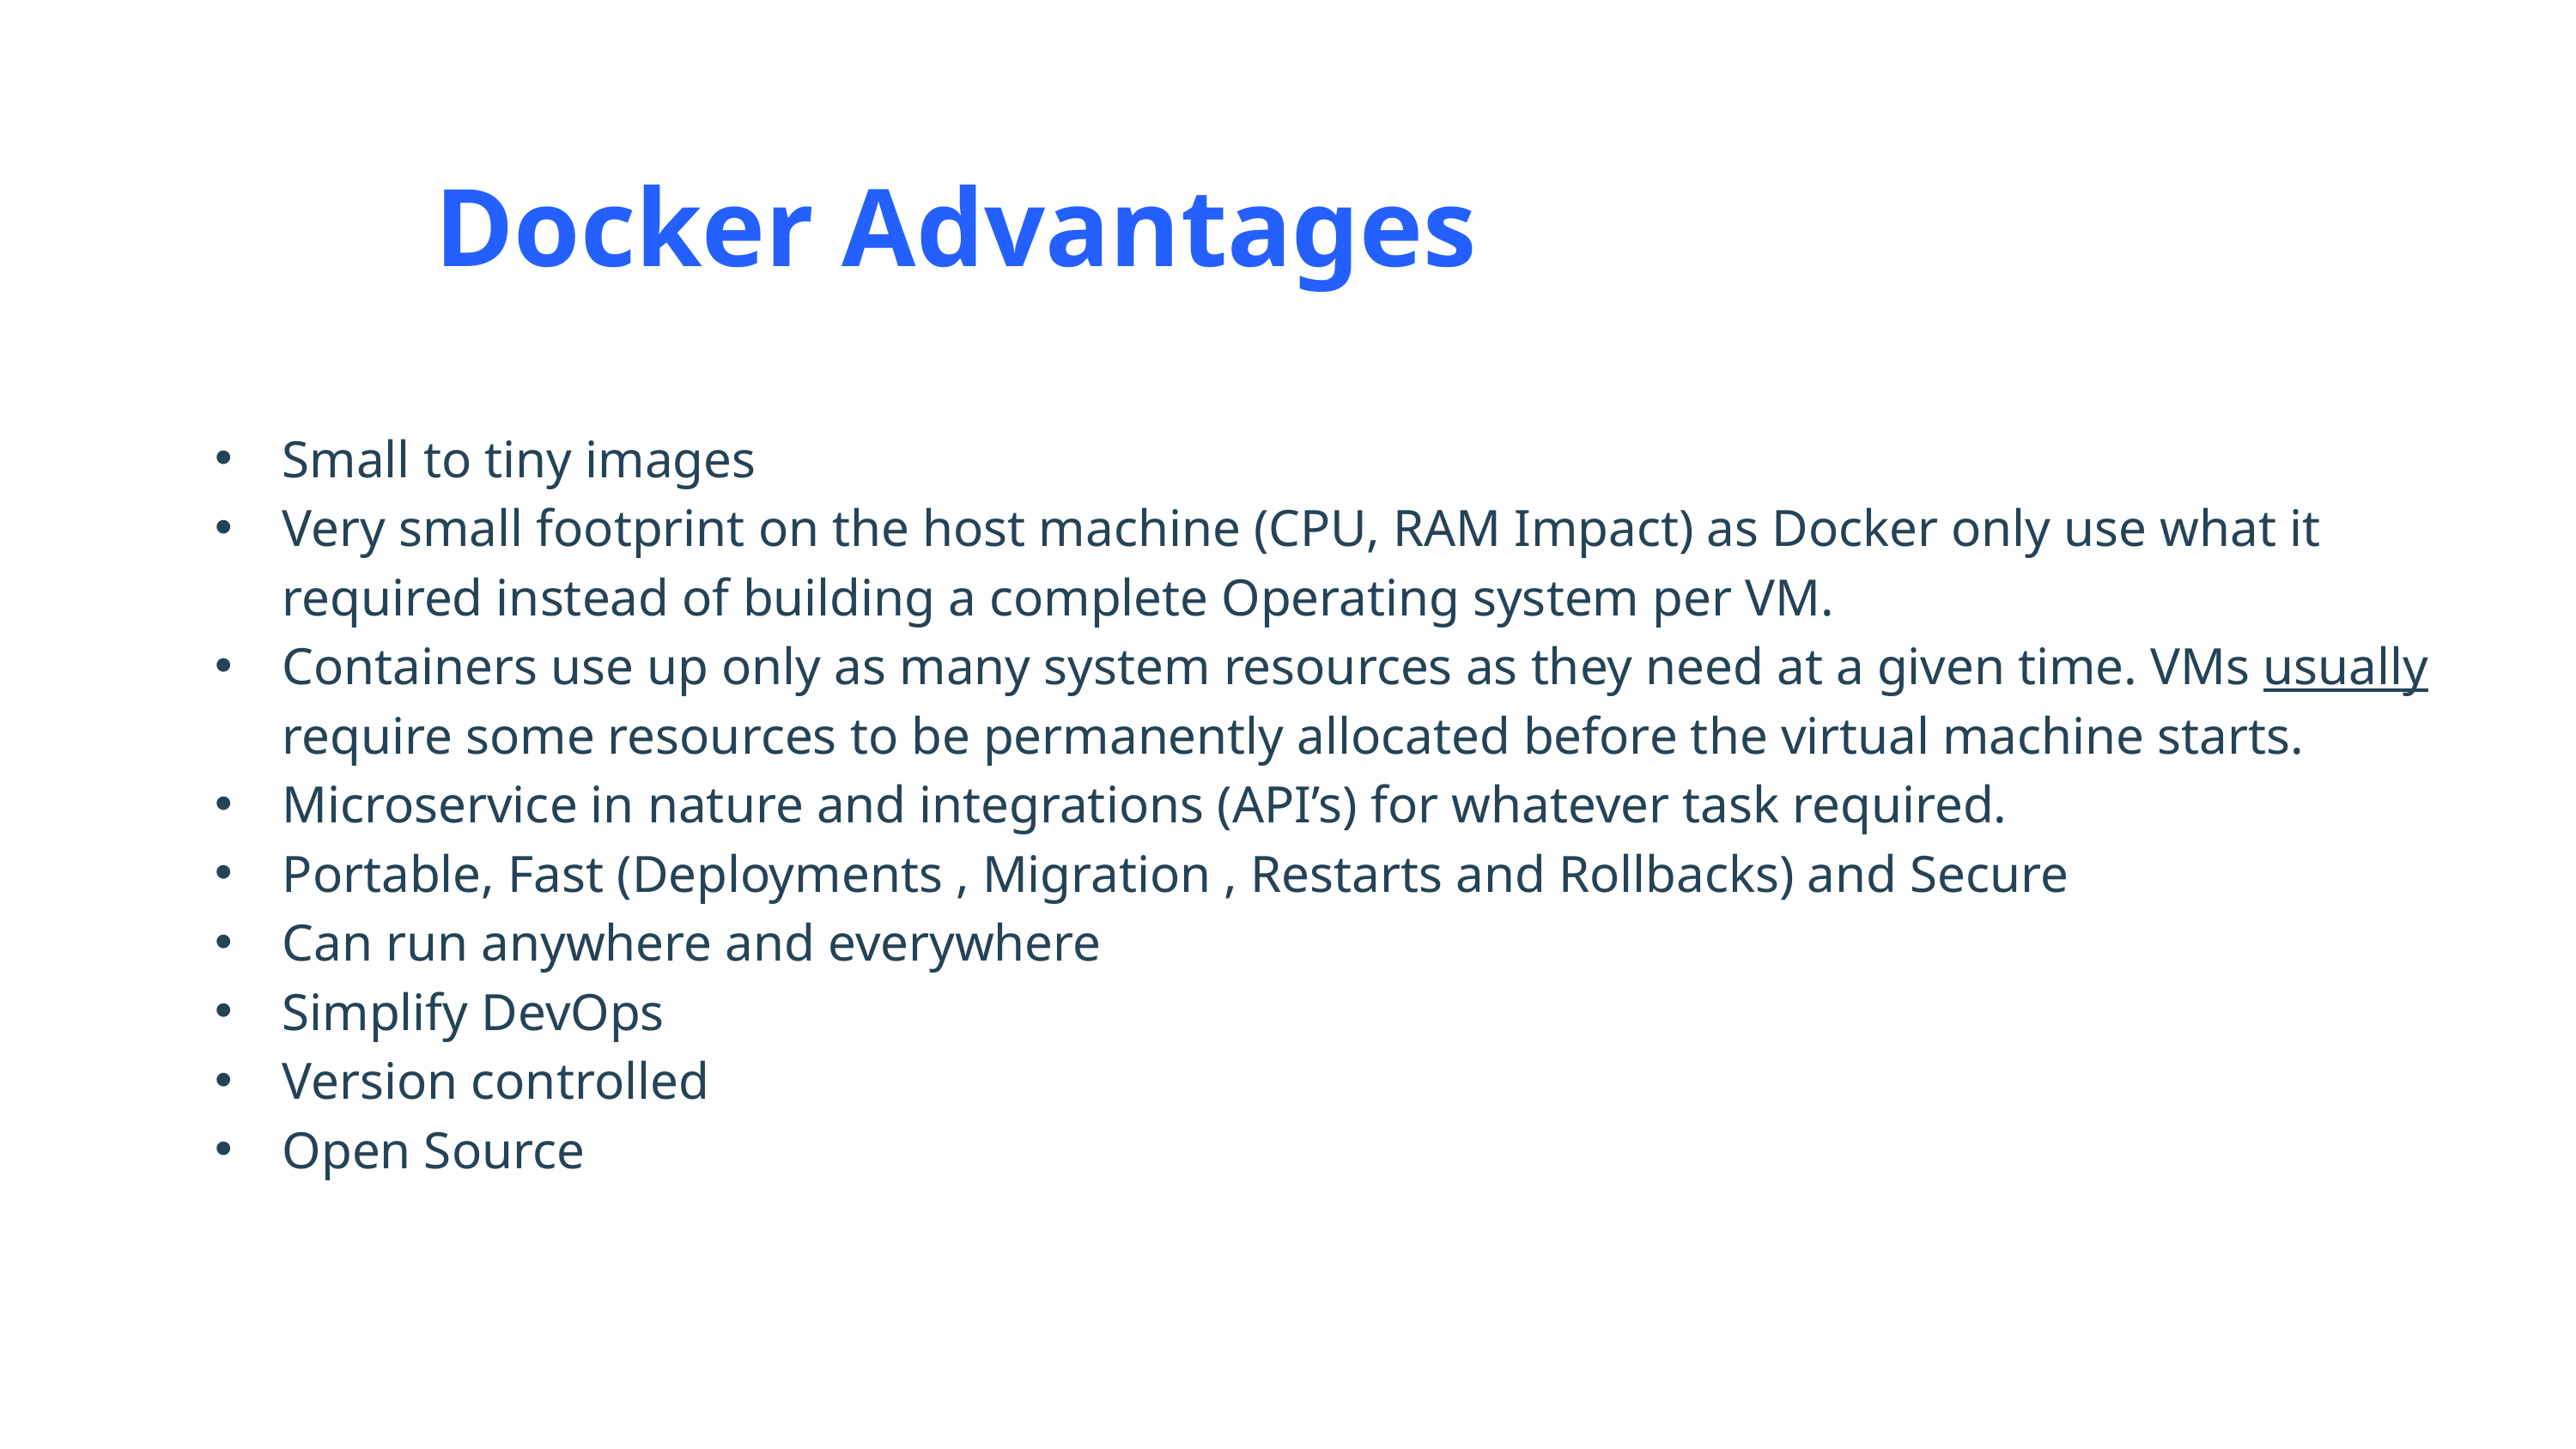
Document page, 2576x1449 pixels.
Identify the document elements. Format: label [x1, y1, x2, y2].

text_box [434, 144, 2432, 240]
text_box [147, 243, 2457, 1363]
